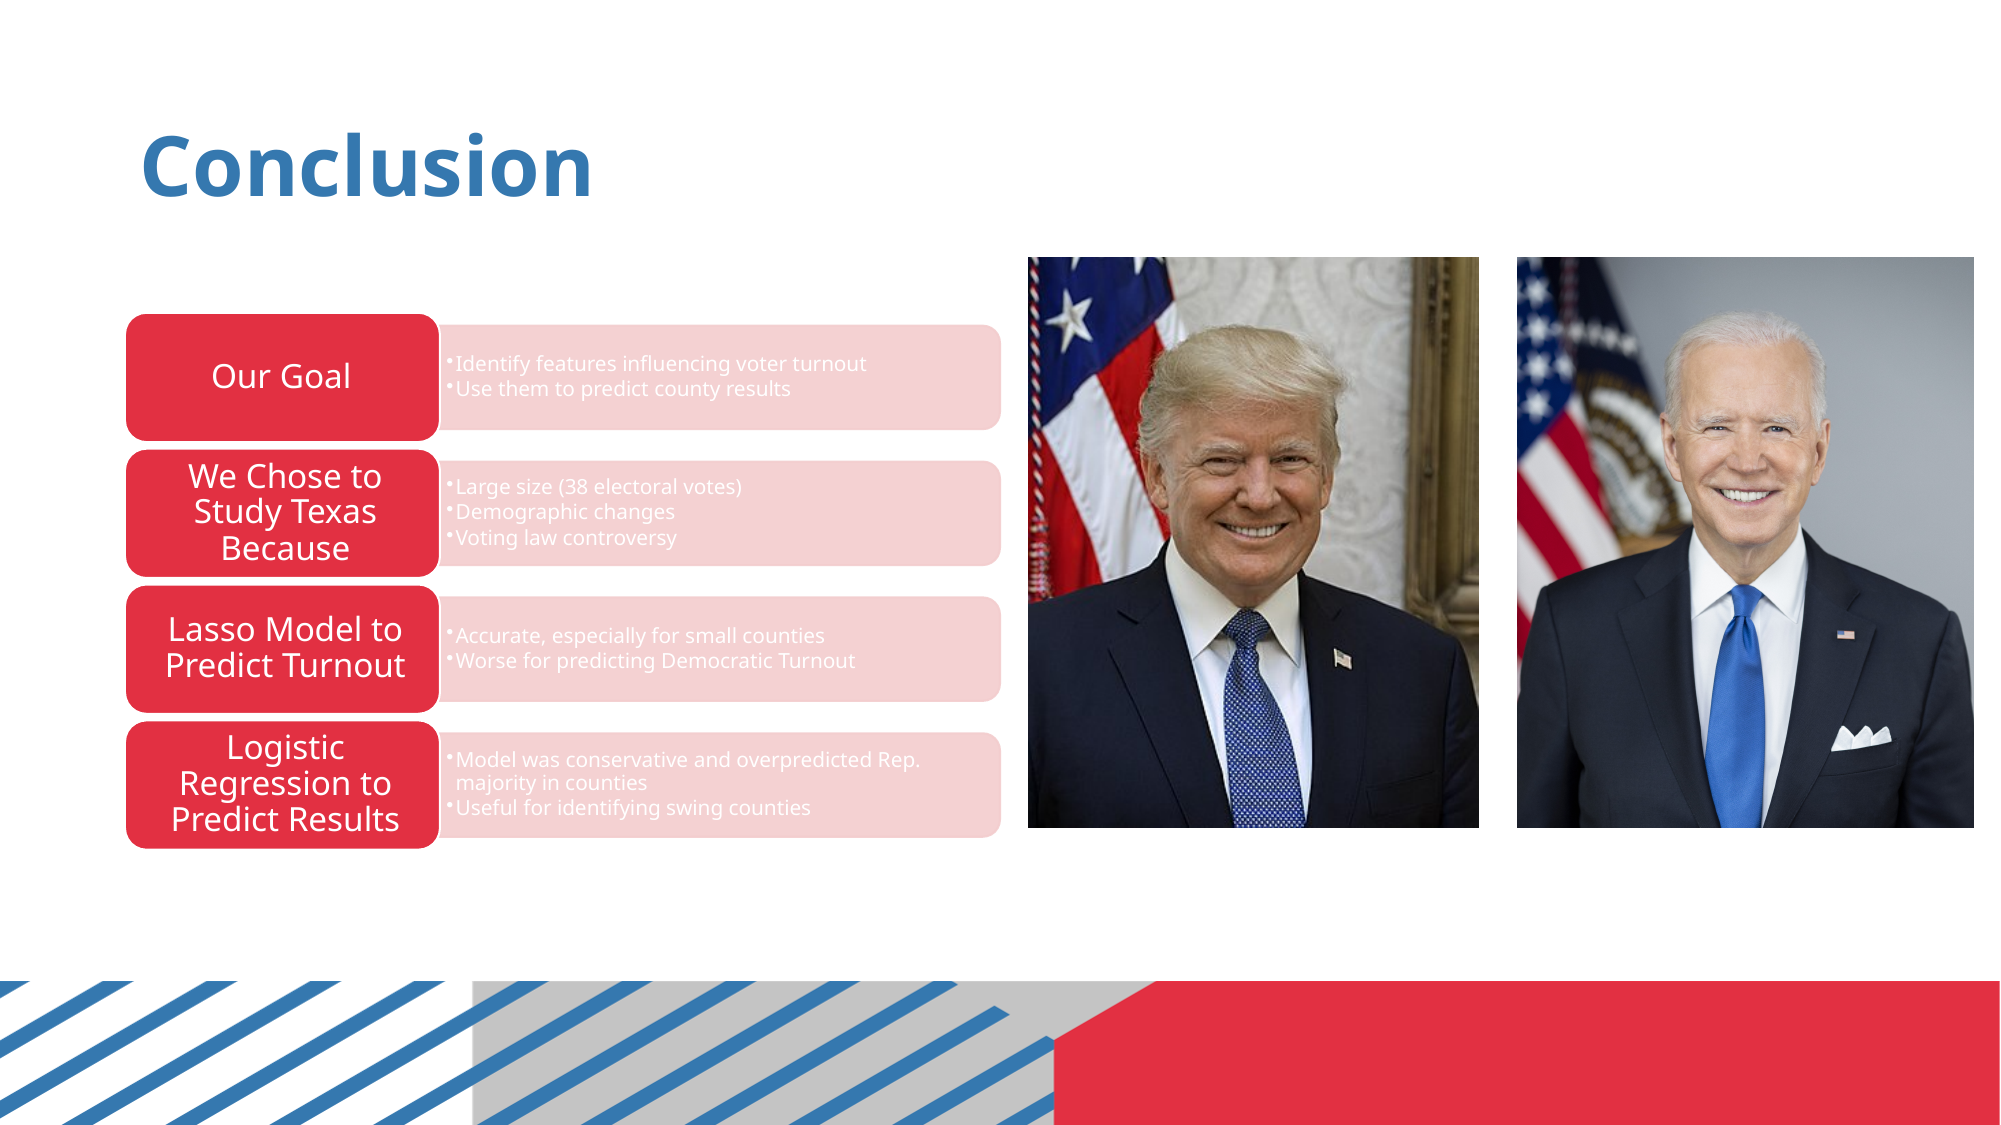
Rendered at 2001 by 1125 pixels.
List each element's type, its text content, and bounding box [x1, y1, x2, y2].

picture [1028, 257, 1479, 828]
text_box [124, 312, 1001, 850]
title Conclusion [125, 117, 1000, 312]
picture [0, 981, 2000, 1125]
picture [1517, 257, 1974, 828]
